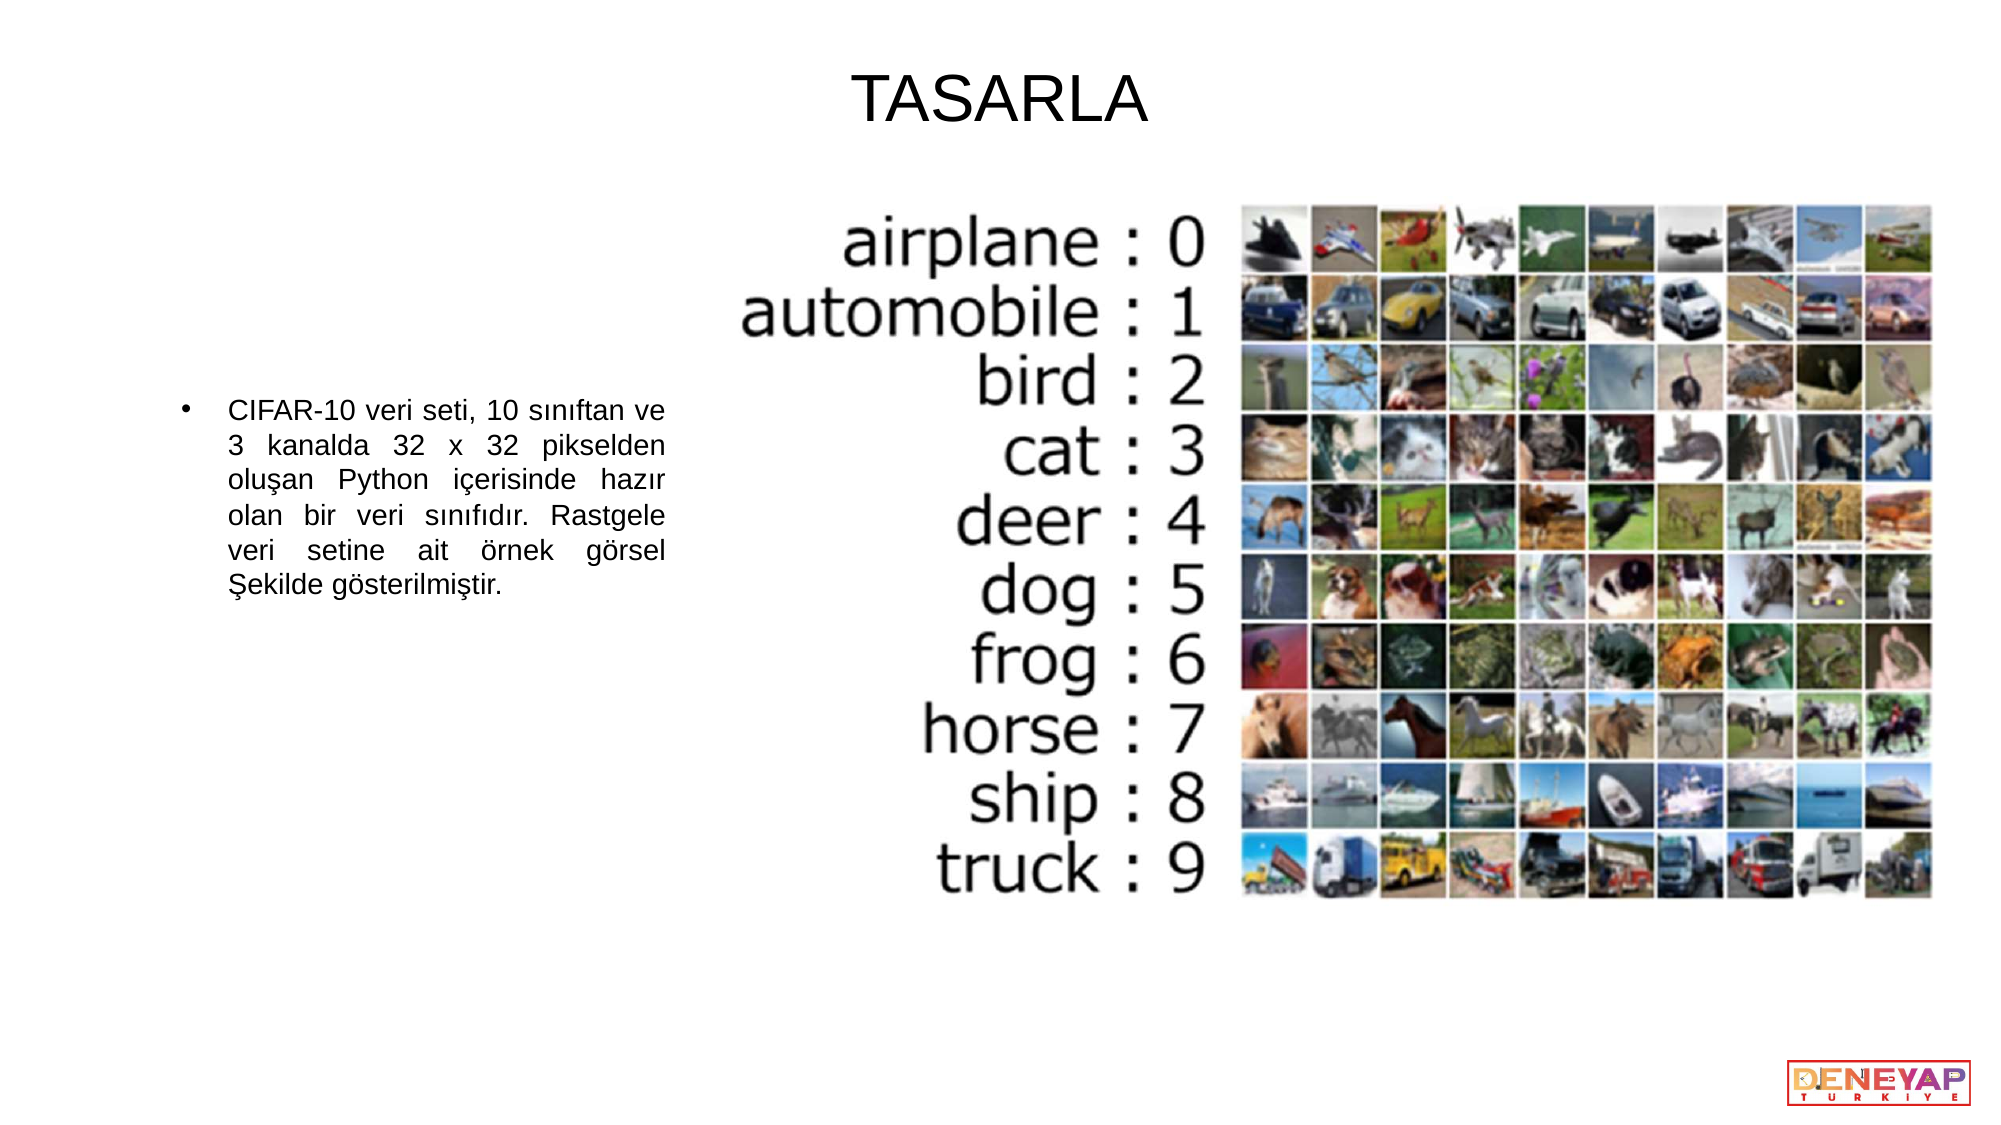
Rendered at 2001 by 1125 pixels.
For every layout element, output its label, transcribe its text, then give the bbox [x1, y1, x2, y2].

picture [1787, 1060, 1971, 1106]
text_box TASARLA [312, 47, 1688, 142]
picture [731, 196, 1941, 913]
text_box CIFAR-10 veri seti, 10 sınıftan ve 3 kanalda 32 x 32 pikselden oluşan Python içerisinde hazır olan bir veri sınıfıdır. Rastgele veri setine ait örnek görsel Şekilde gösterilmiştir. [166, 383, 682, 608]
